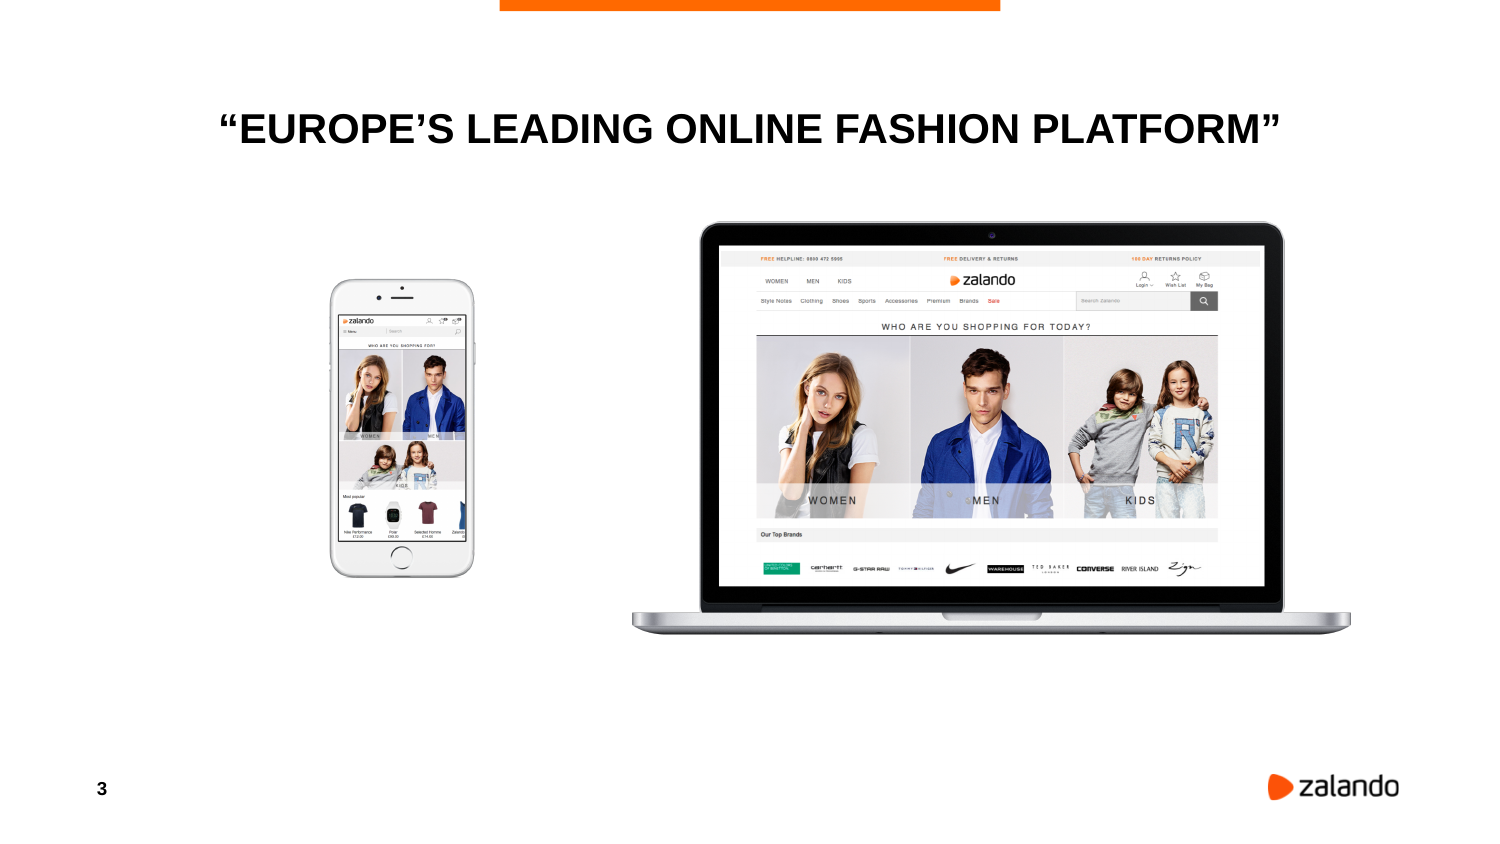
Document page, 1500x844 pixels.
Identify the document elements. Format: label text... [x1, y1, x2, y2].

title “EUROPE’S LEADING ONLINE FASHION PLATFORM” [97, 60, 1403, 184]
picture [1267, 773, 1399, 801]
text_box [616, 206, 1364, 648]
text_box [323, 273, 477, 580]
